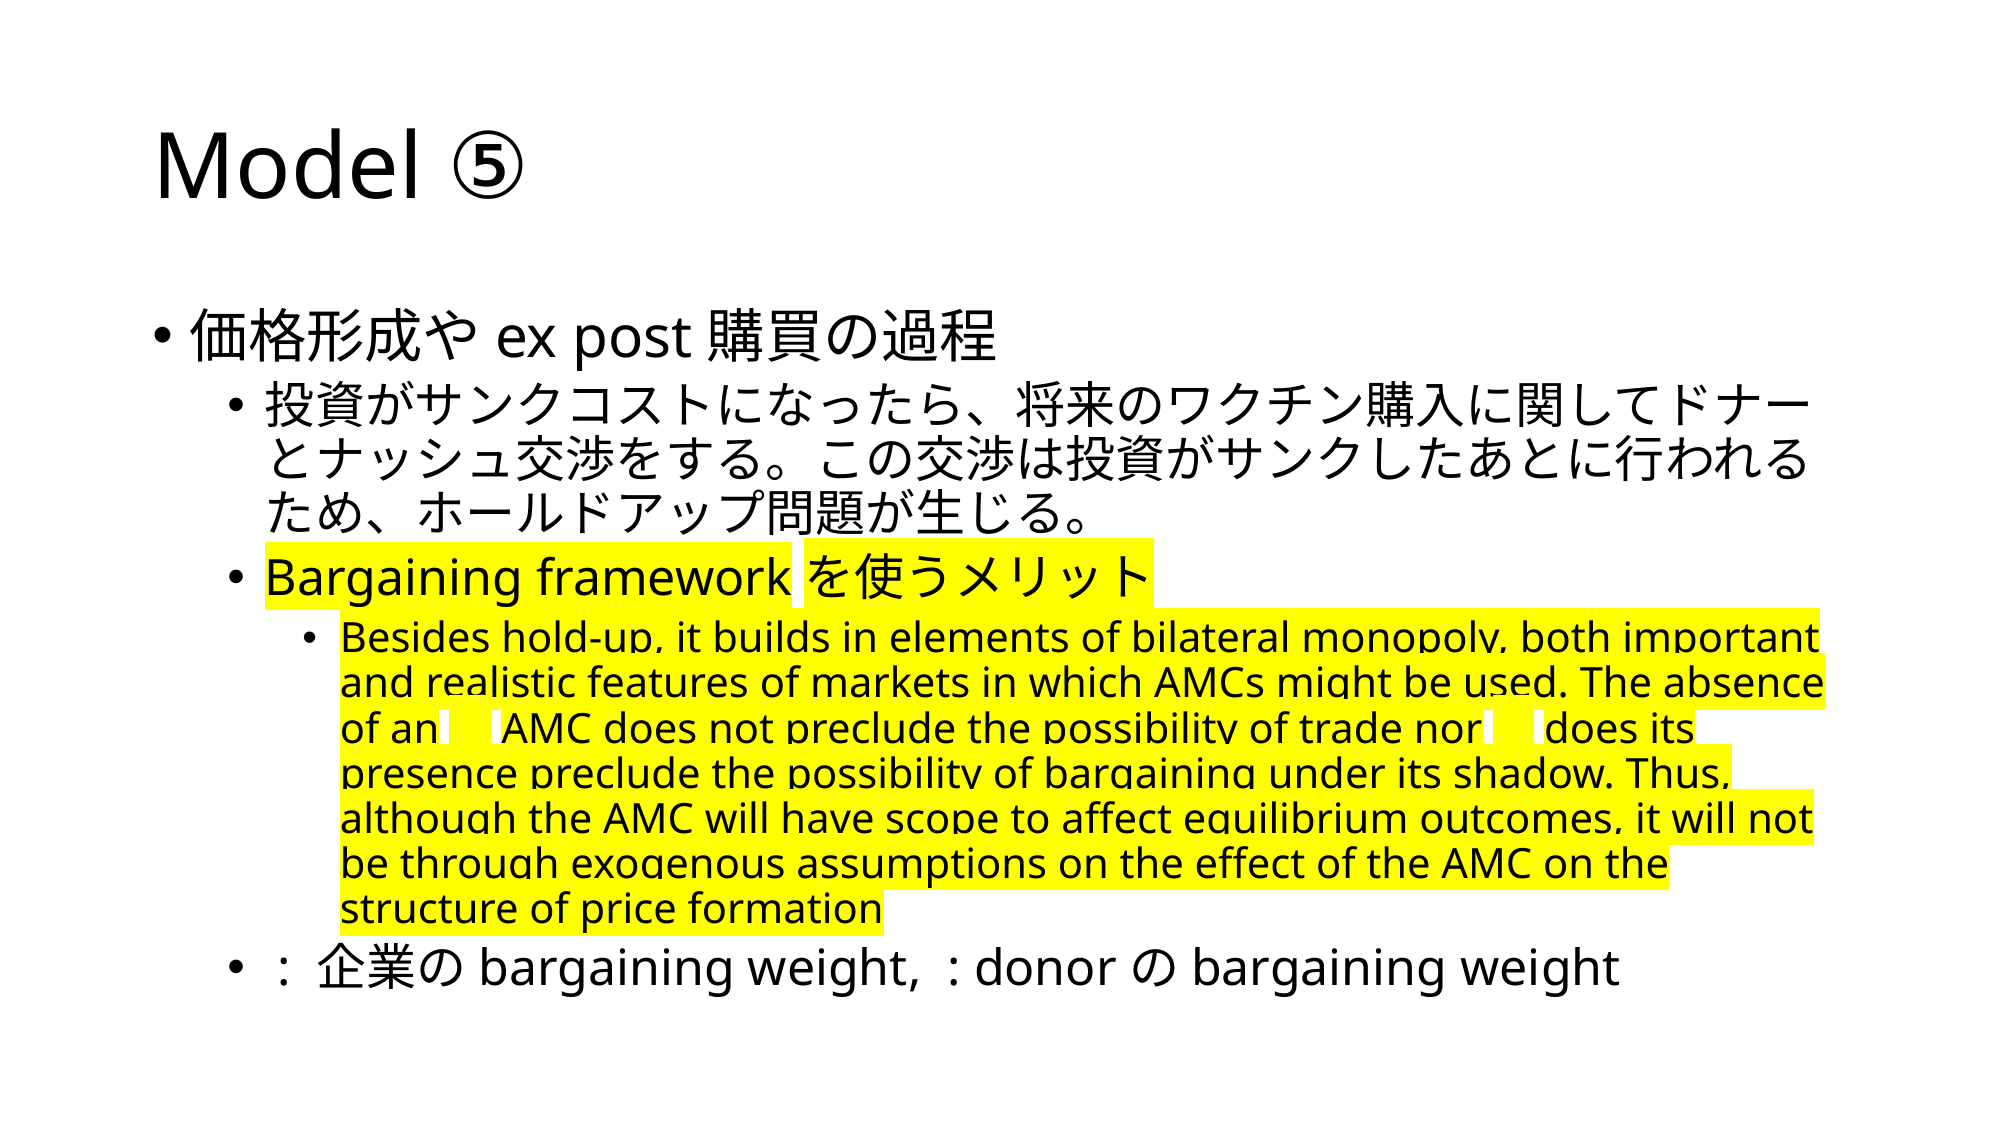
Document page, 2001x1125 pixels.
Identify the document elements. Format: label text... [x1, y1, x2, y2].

title Model ⑤ [137, 59, 1863, 278]
